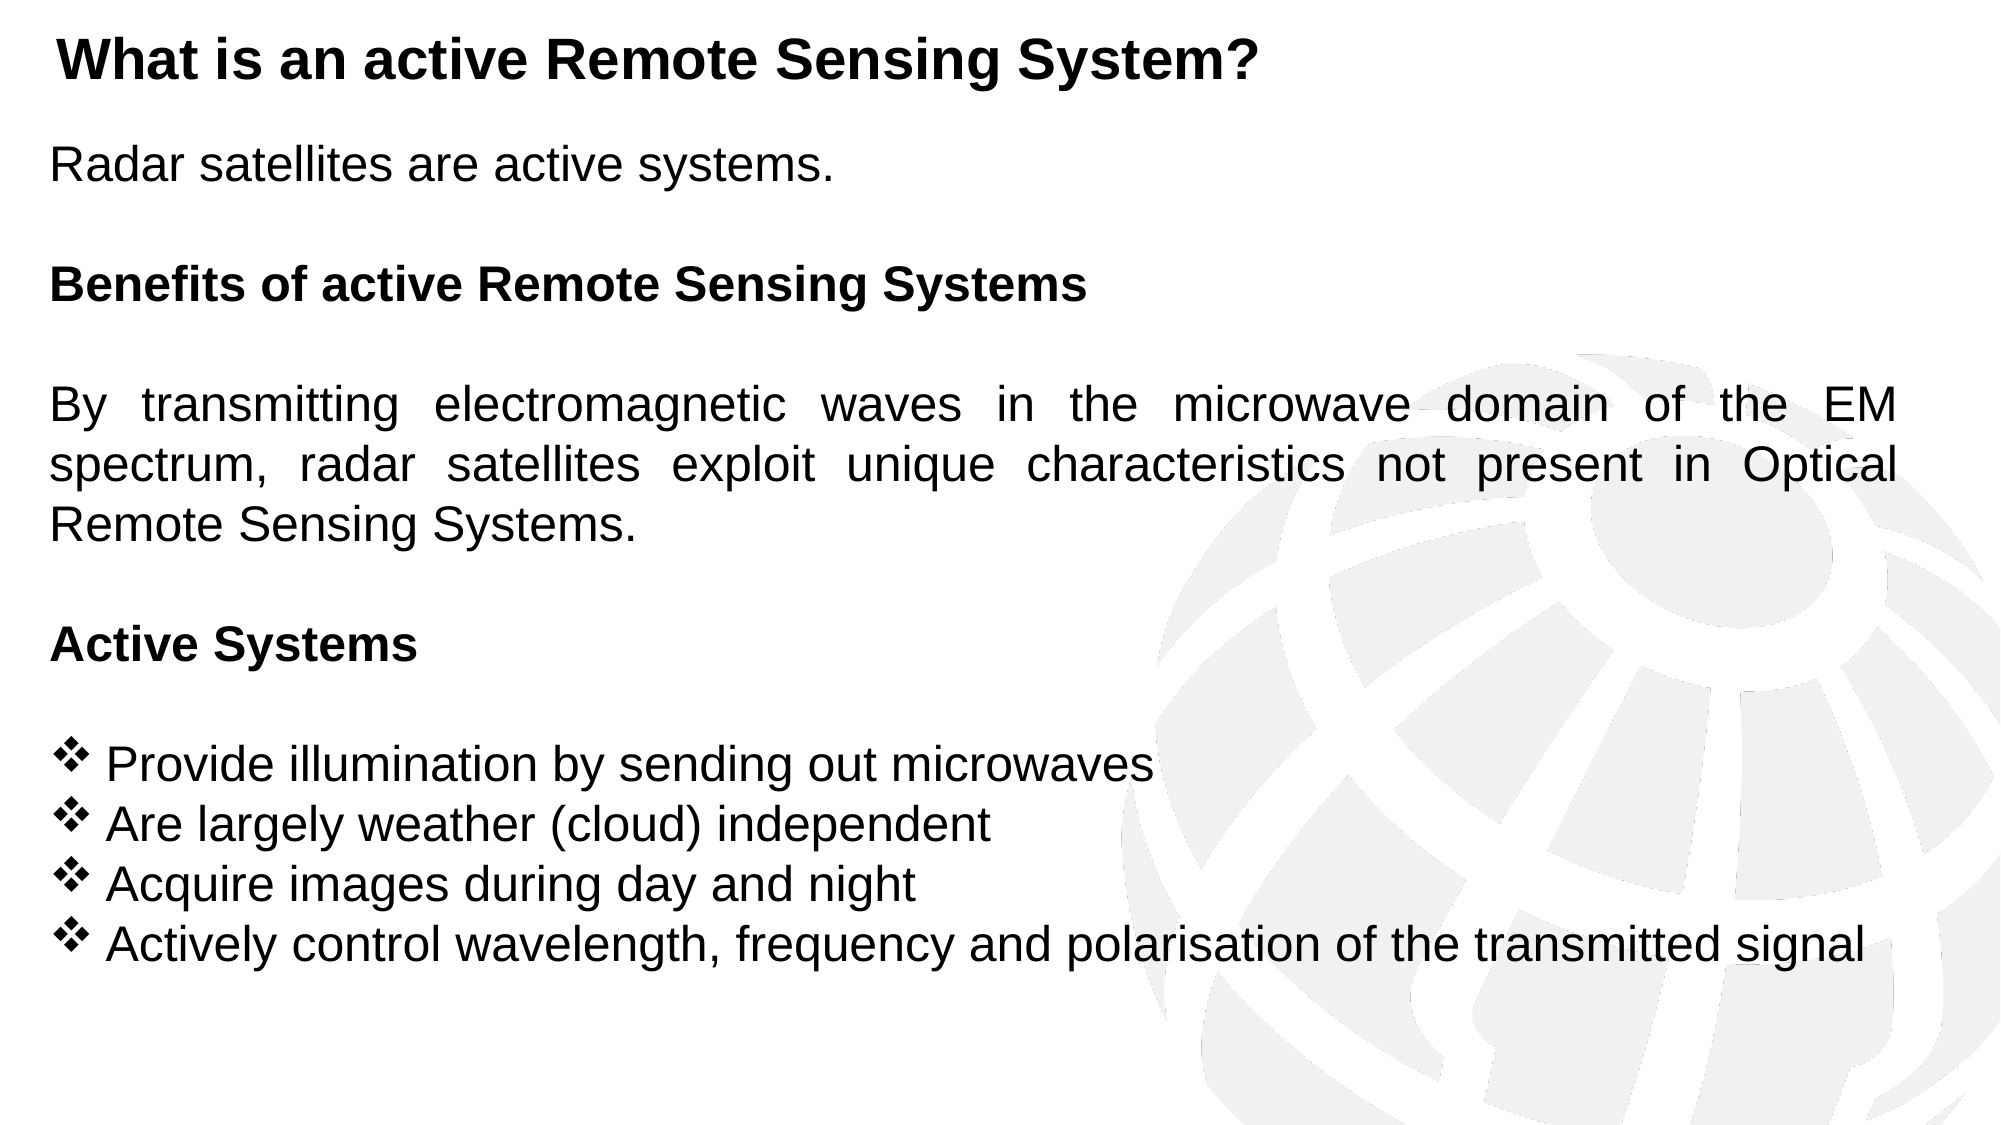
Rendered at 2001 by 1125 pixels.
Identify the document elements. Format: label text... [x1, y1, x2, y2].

text_box What is an active Remote Sensing System? [41, 13, 1277, 99]
picture [1074, 322, 2001, 1125]
text_box Radar satellites are active systems. Benefits of active Remote Sensing Systems By transmitting electromagnetic waves in the microwave domain of the EM spectrum, radar satellites exploit unique characteristics not present in Optical Remote Sensing Systems. Active Systems Provide illumination by sending out microwaves Are largely weather (cloud) independent Acquire images during day and night Actively control wavelength, frequency and polarisation of the transmitted signal [34, 123, 1914, 1039]
